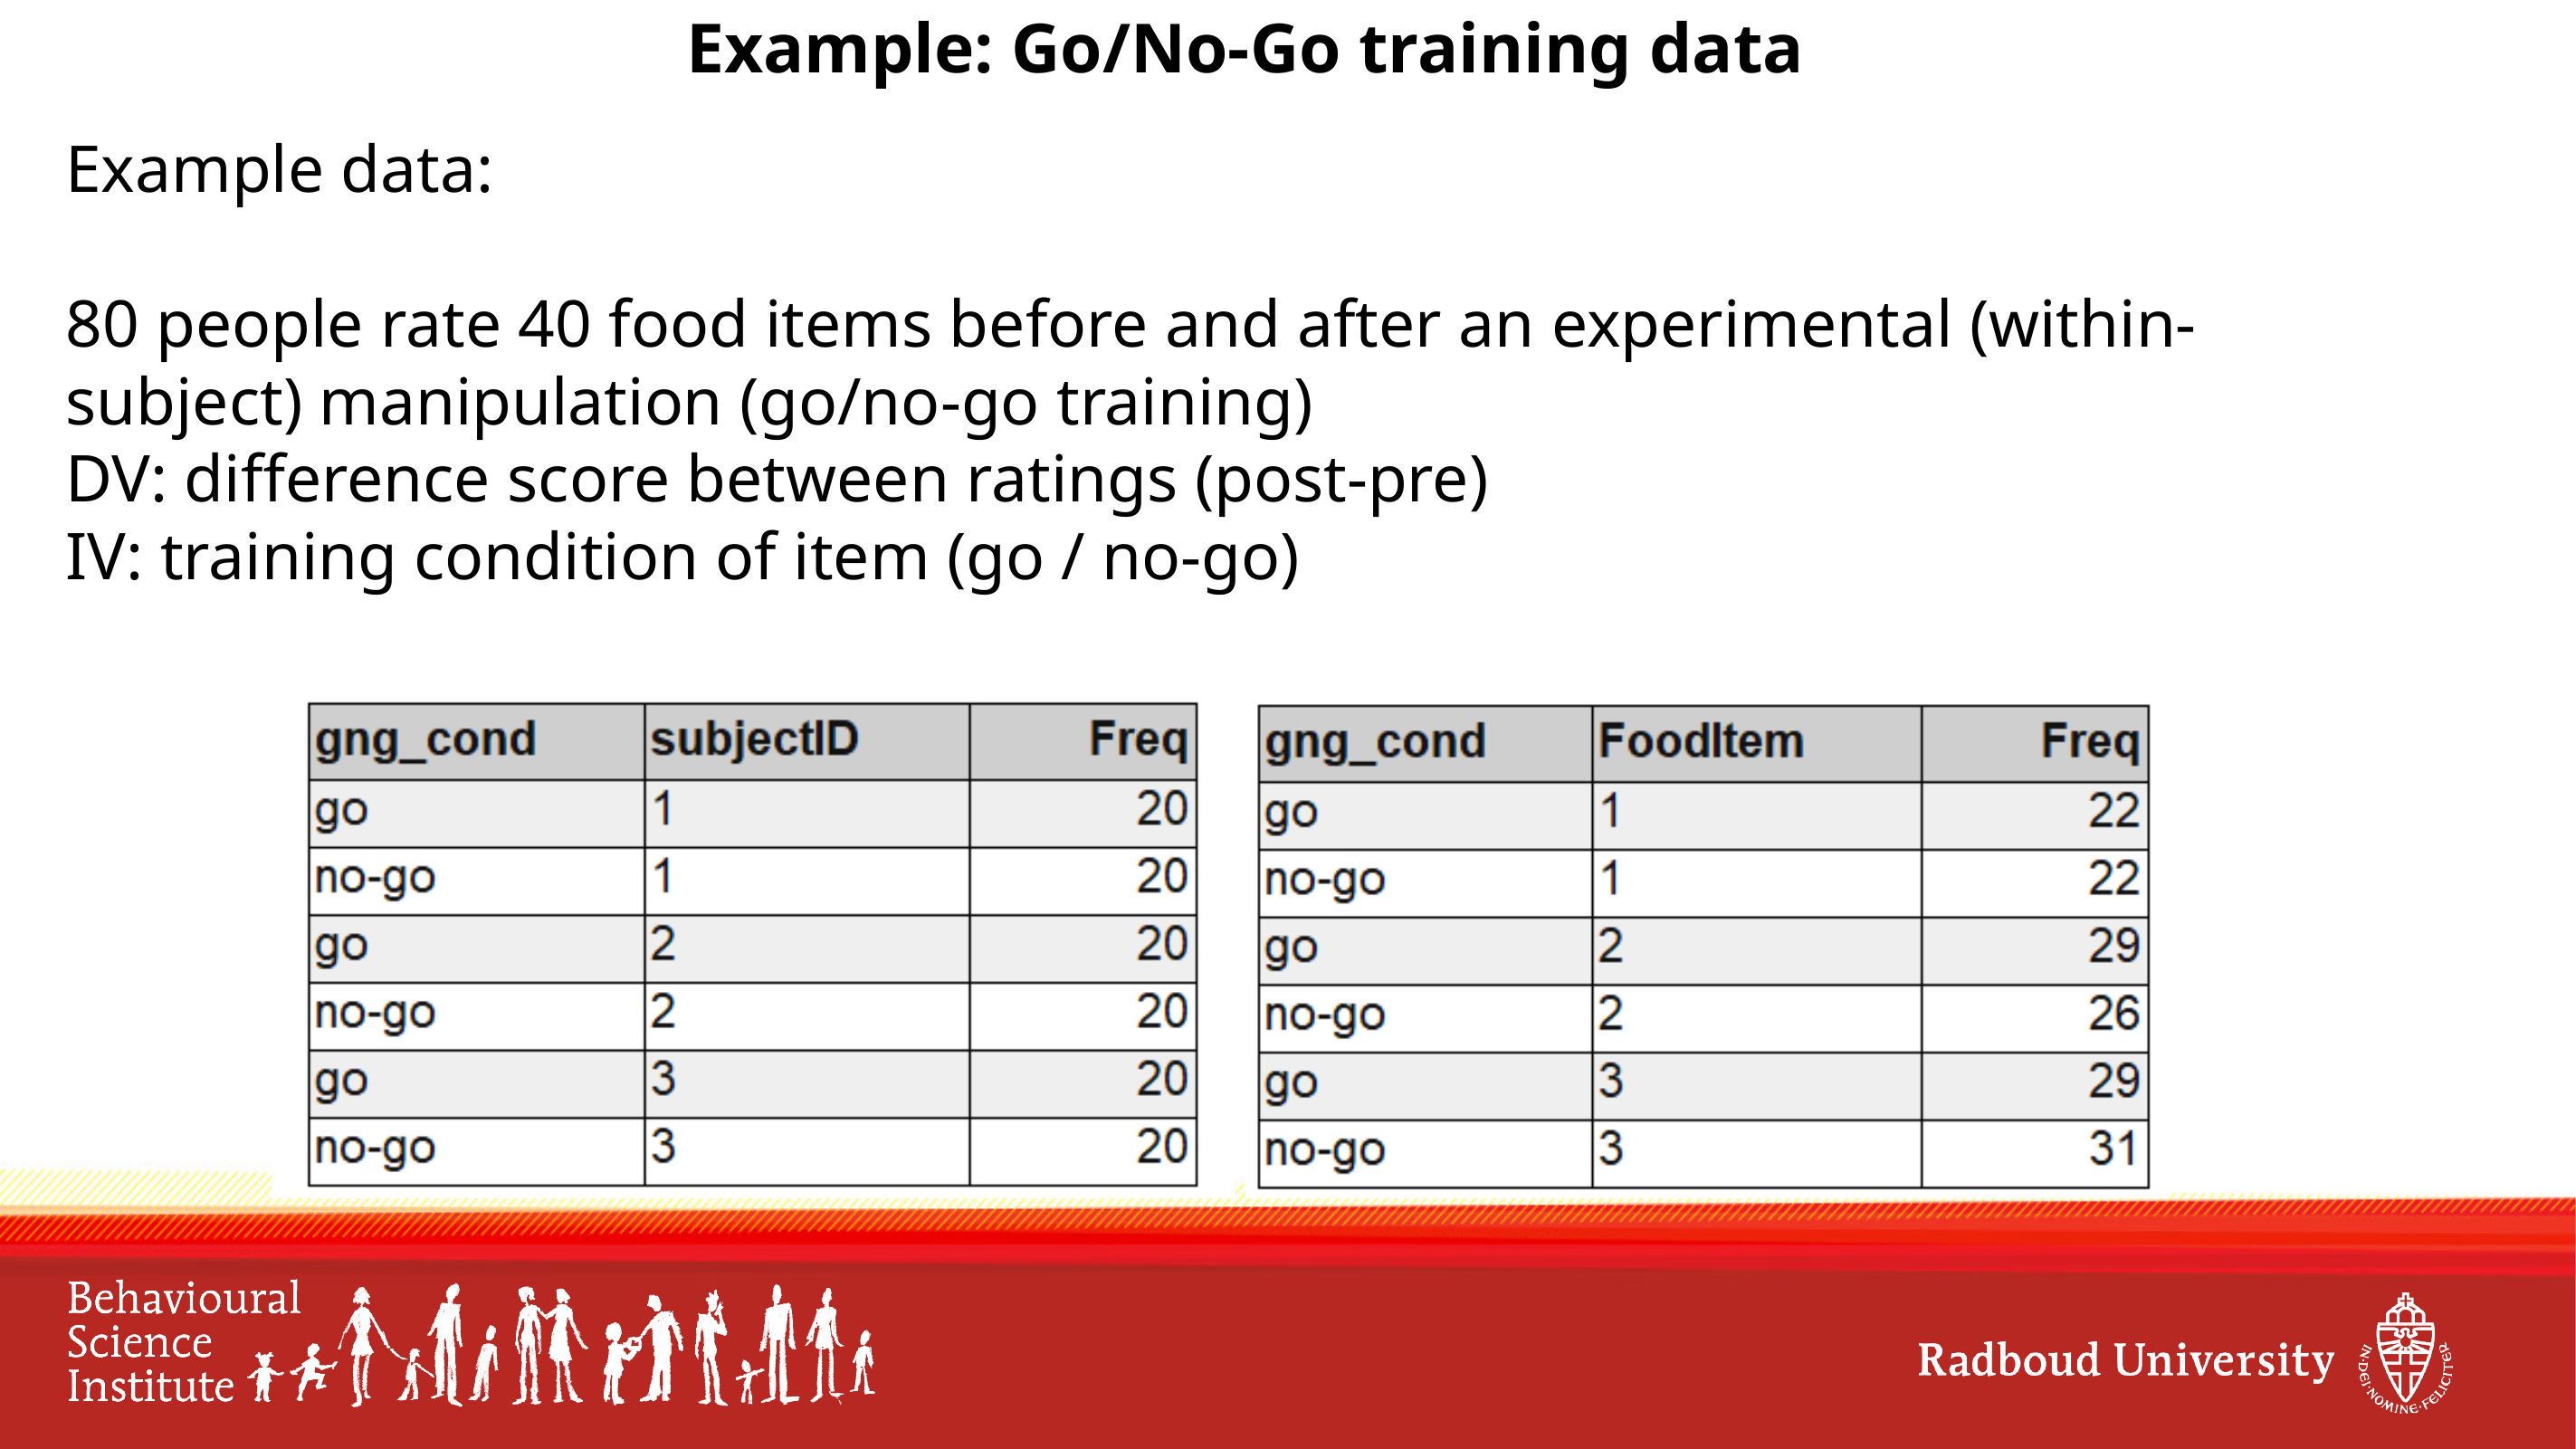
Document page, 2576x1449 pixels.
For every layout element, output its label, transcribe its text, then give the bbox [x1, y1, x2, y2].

title Example: Go/No-Go training data [134, 0, 2357, 281]
list Example data: 80 people rate 40 food items before and after an experimental (within-subject) manipulation (go/no-go training) DV: difference score between ratings (post-pre) IV: training condition of item (go / no-go) [60, 122, 2282, 1043]
picture [0, 0, 2576, 1449]
